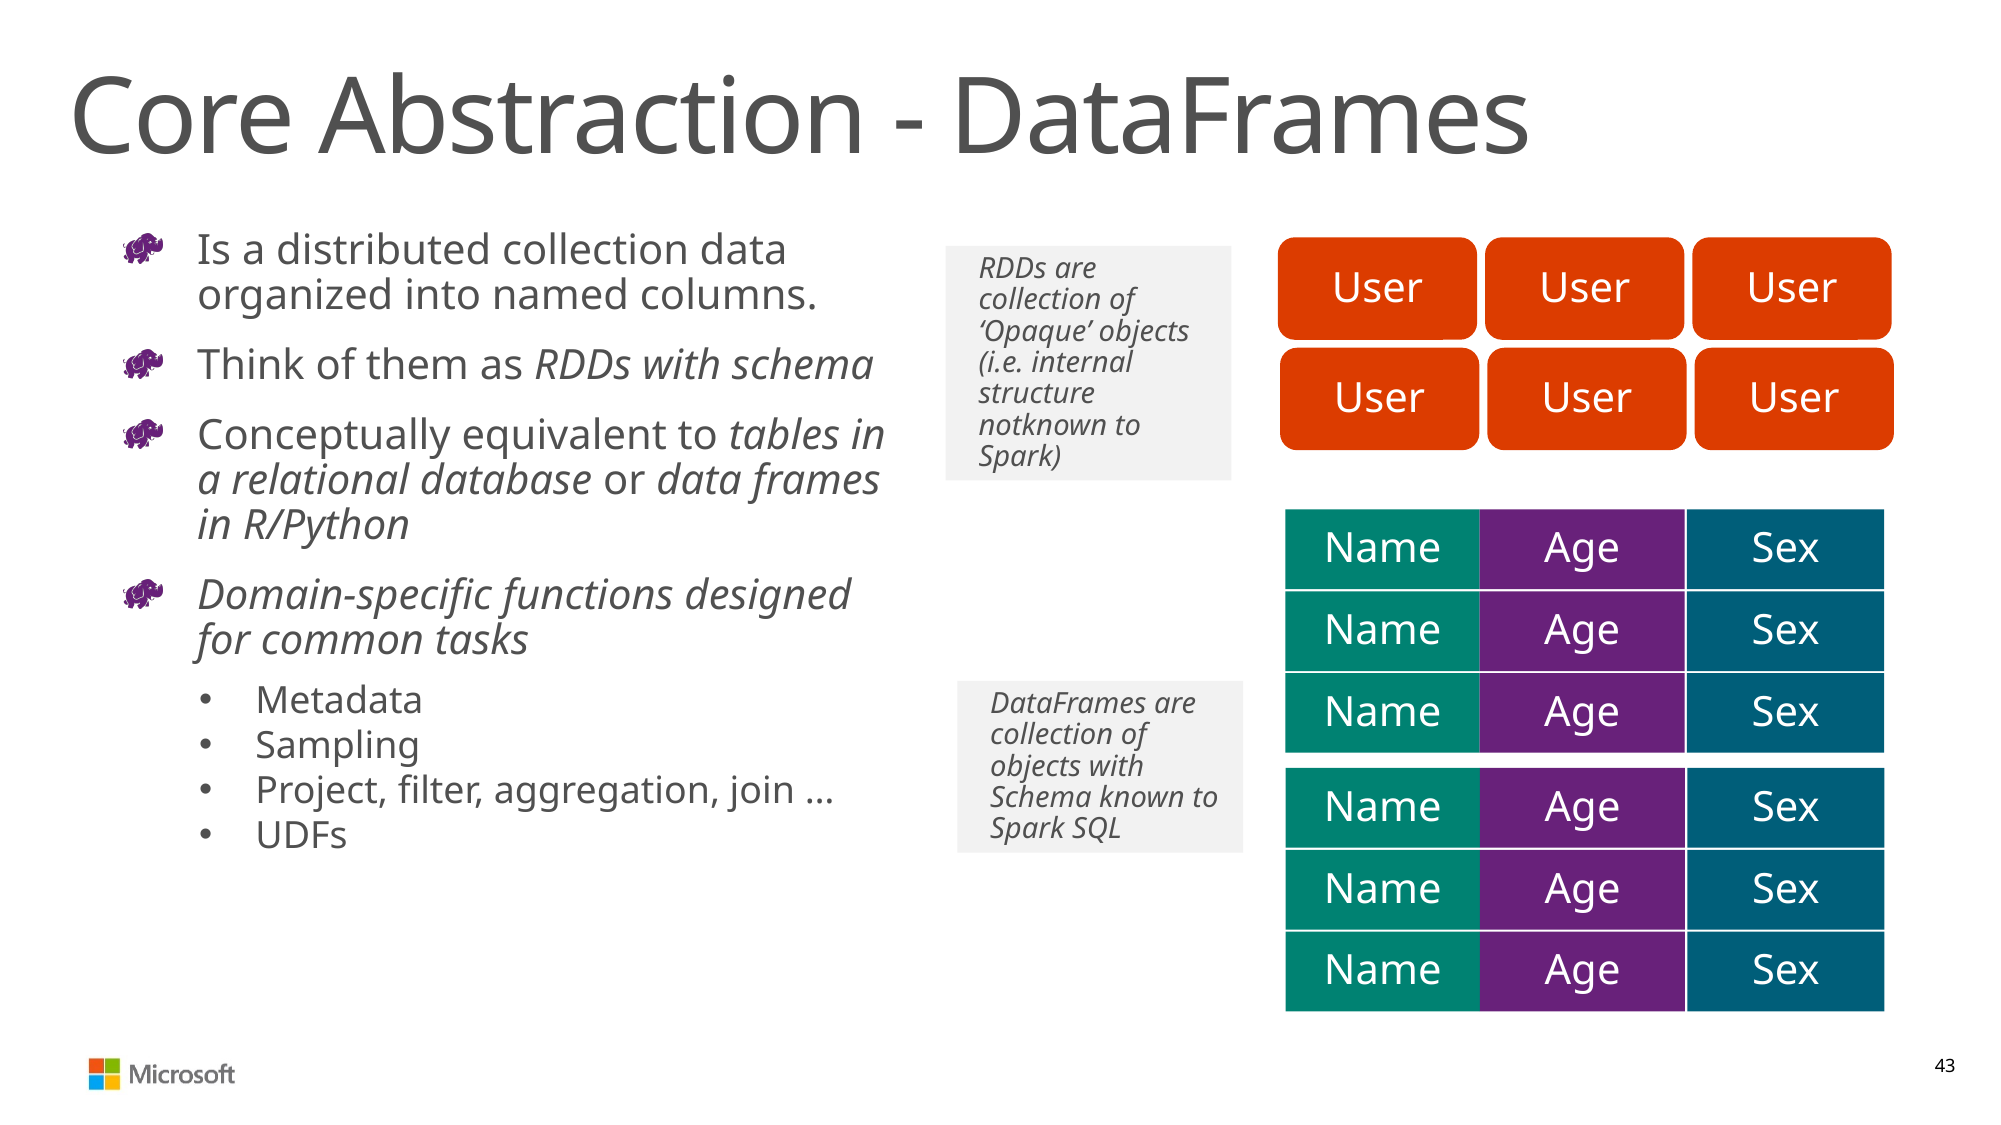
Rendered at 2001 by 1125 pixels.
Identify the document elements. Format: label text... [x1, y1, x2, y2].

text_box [1285, 767, 1885, 1012]
picture [123, 419, 159, 449]
picture [123, 579, 159, 609]
text_box User [1277, 236, 1478, 341]
text_box Is a distributed collection data organized into named columns. Think of them as RDDs with schema Conceptually equivalent to tables in a relational database or data frames in R/Python Domain-specific functions designed for common tasks Metadata Sampling Project, filter, aggregation, join … UDFs [90, 221, 902, 864]
text_box User [1279, 346, 1481, 452]
picture [123, 233, 159, 264]
slide_number 43 [1864, 1056, 1956, 1078]
picture [123, 349, 159, 379]
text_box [1285, 509, 1885, 754]
text_box RDDs are collection of ‘Opaque’ objects (i.e. internal structure notknown to Spark) [945, 245, 1232, 481]
text_box User [1693, 346, 1895, 452]
picture [85, 1055, 240, 1095]
text_box User [1486, 346, 1688, 452]
title Core Abstraction - DataFrames [44, 47, 1956, 200]
text_box User [1484, 236, 1686, 341]
text_box User [1691, 236, 1893, 341]
text_box DataFrames are collection of objects with Schema known to Spark SQL [957, 680, 1244, 853]
